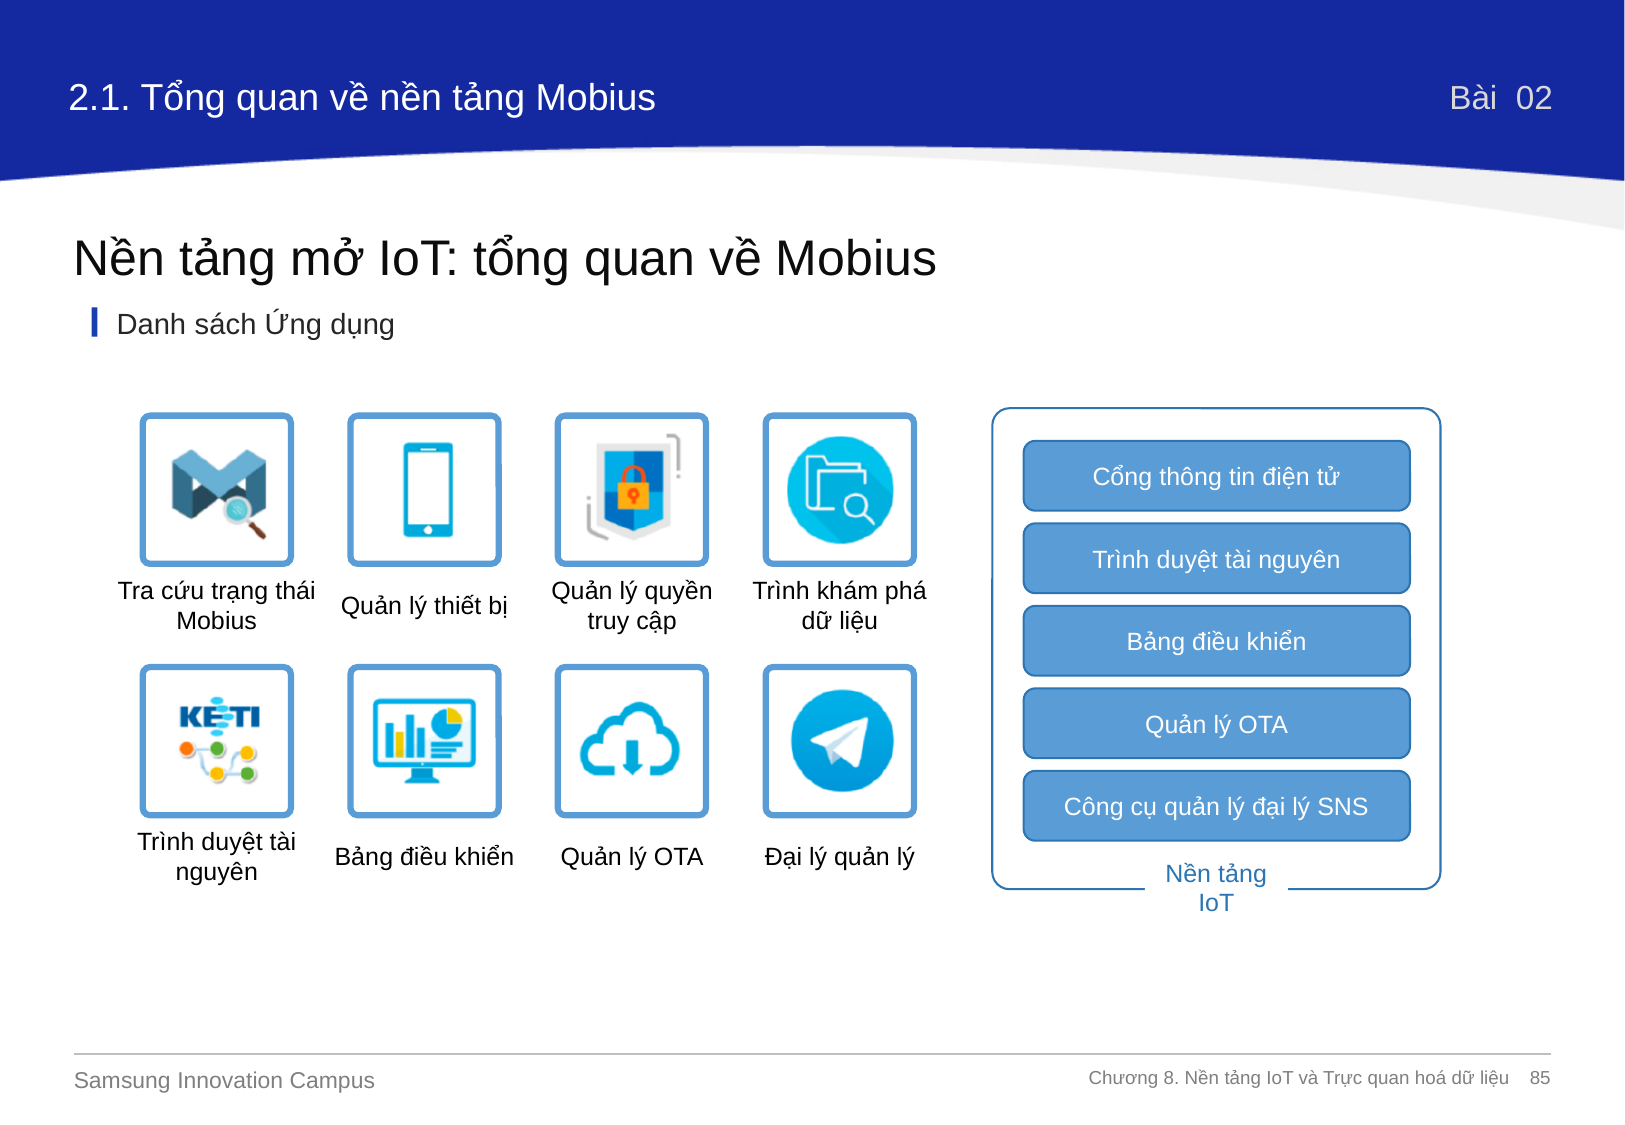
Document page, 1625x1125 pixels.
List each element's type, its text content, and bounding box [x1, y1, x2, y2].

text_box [91, 305, 1533, 341]
text_box Nền tảng mở IoT: tổng quan về Mobius [73, 225, 1551, 286]
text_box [67, 73, 1554, 120]
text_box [115, 407, 1441, 914]
picture [0, 0, 1625, 1125]
